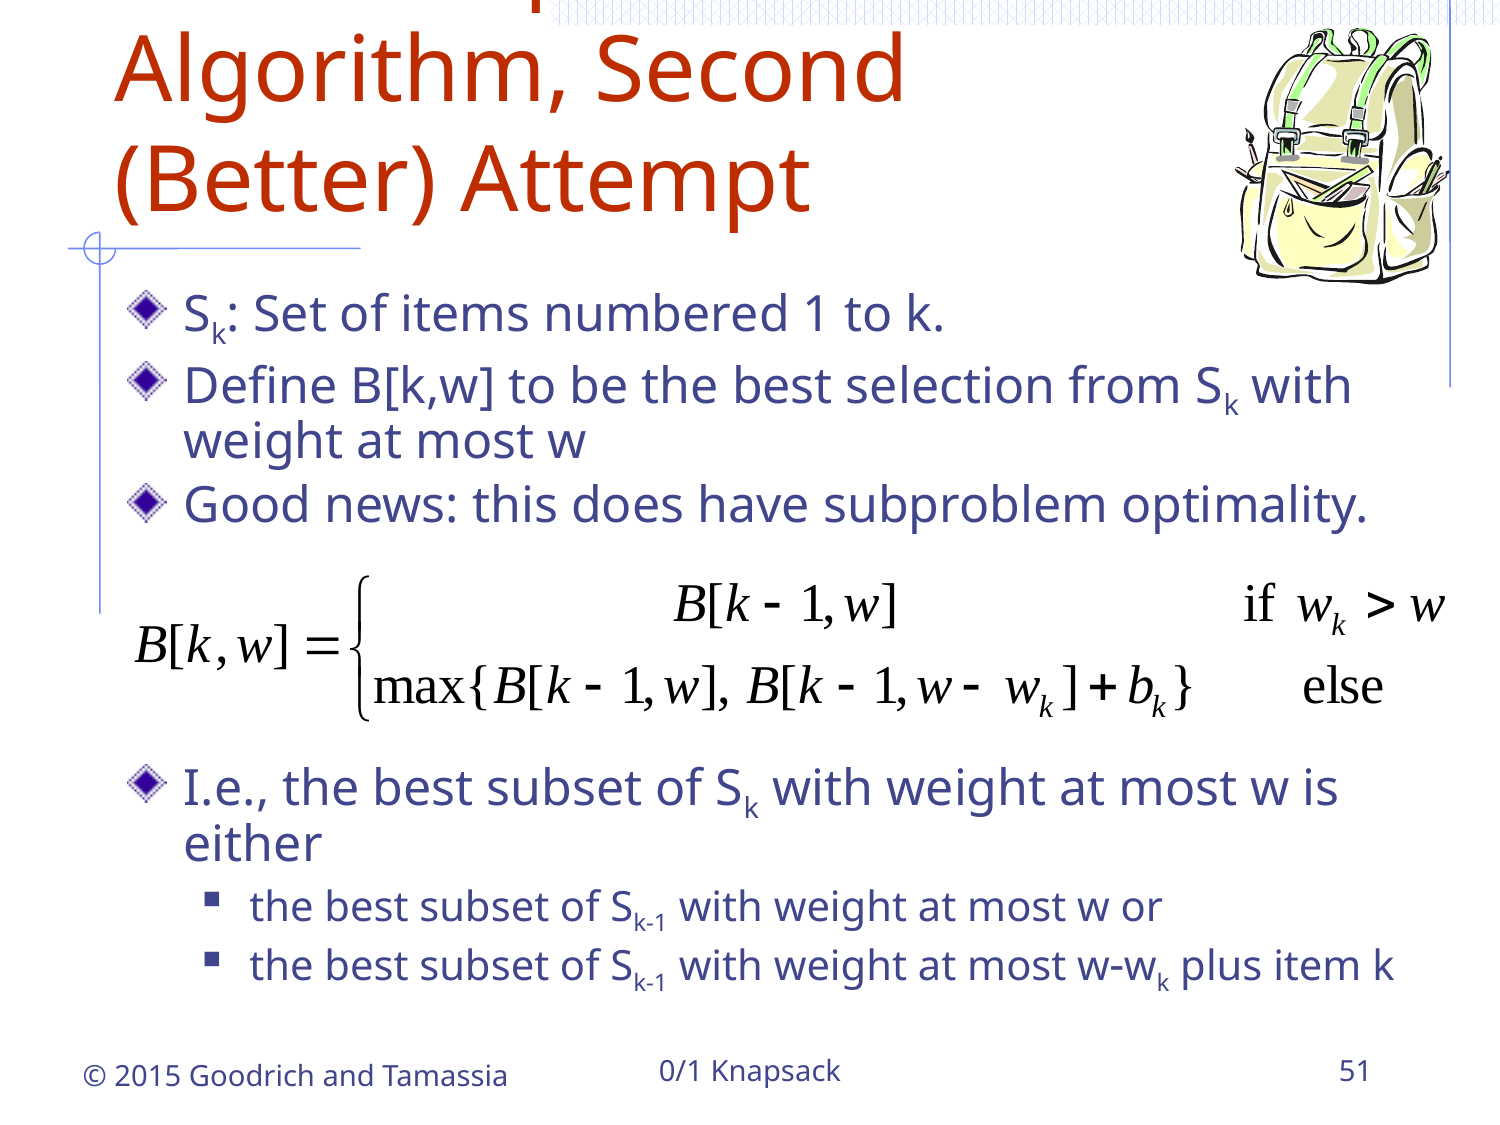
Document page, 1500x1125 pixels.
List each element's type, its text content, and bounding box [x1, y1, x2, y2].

list Sk: Set of items numbered 1 to k. Define B[k,w] to be the best selection from Sk with weight at most w Good news: this does have subproblem optimality. I.e., the best subset of Sk with weight at most w is either the best subset of Sk-1 with weight at most w or the best subset of Sk-1 with weight at most w-wk plus item k [112, 275, 1438, 1038]
slide_number 51 [1074, 1038, 1388, 1101]
title A 0/1 Knapsack Algorithm, Second (Better) Attempt [99, 50, 1229, 238]
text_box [1234, 24, 1453, 288]
picture [127, 483, 167, 523]
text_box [124, 562, 1455, 736]
picture [127, 361, 167, 401]
footer 0/1 Knapsack [512, 1038, 988, 1101]
picture [127, 764, 167, 803]
picture [127, 290, 167, 329]
